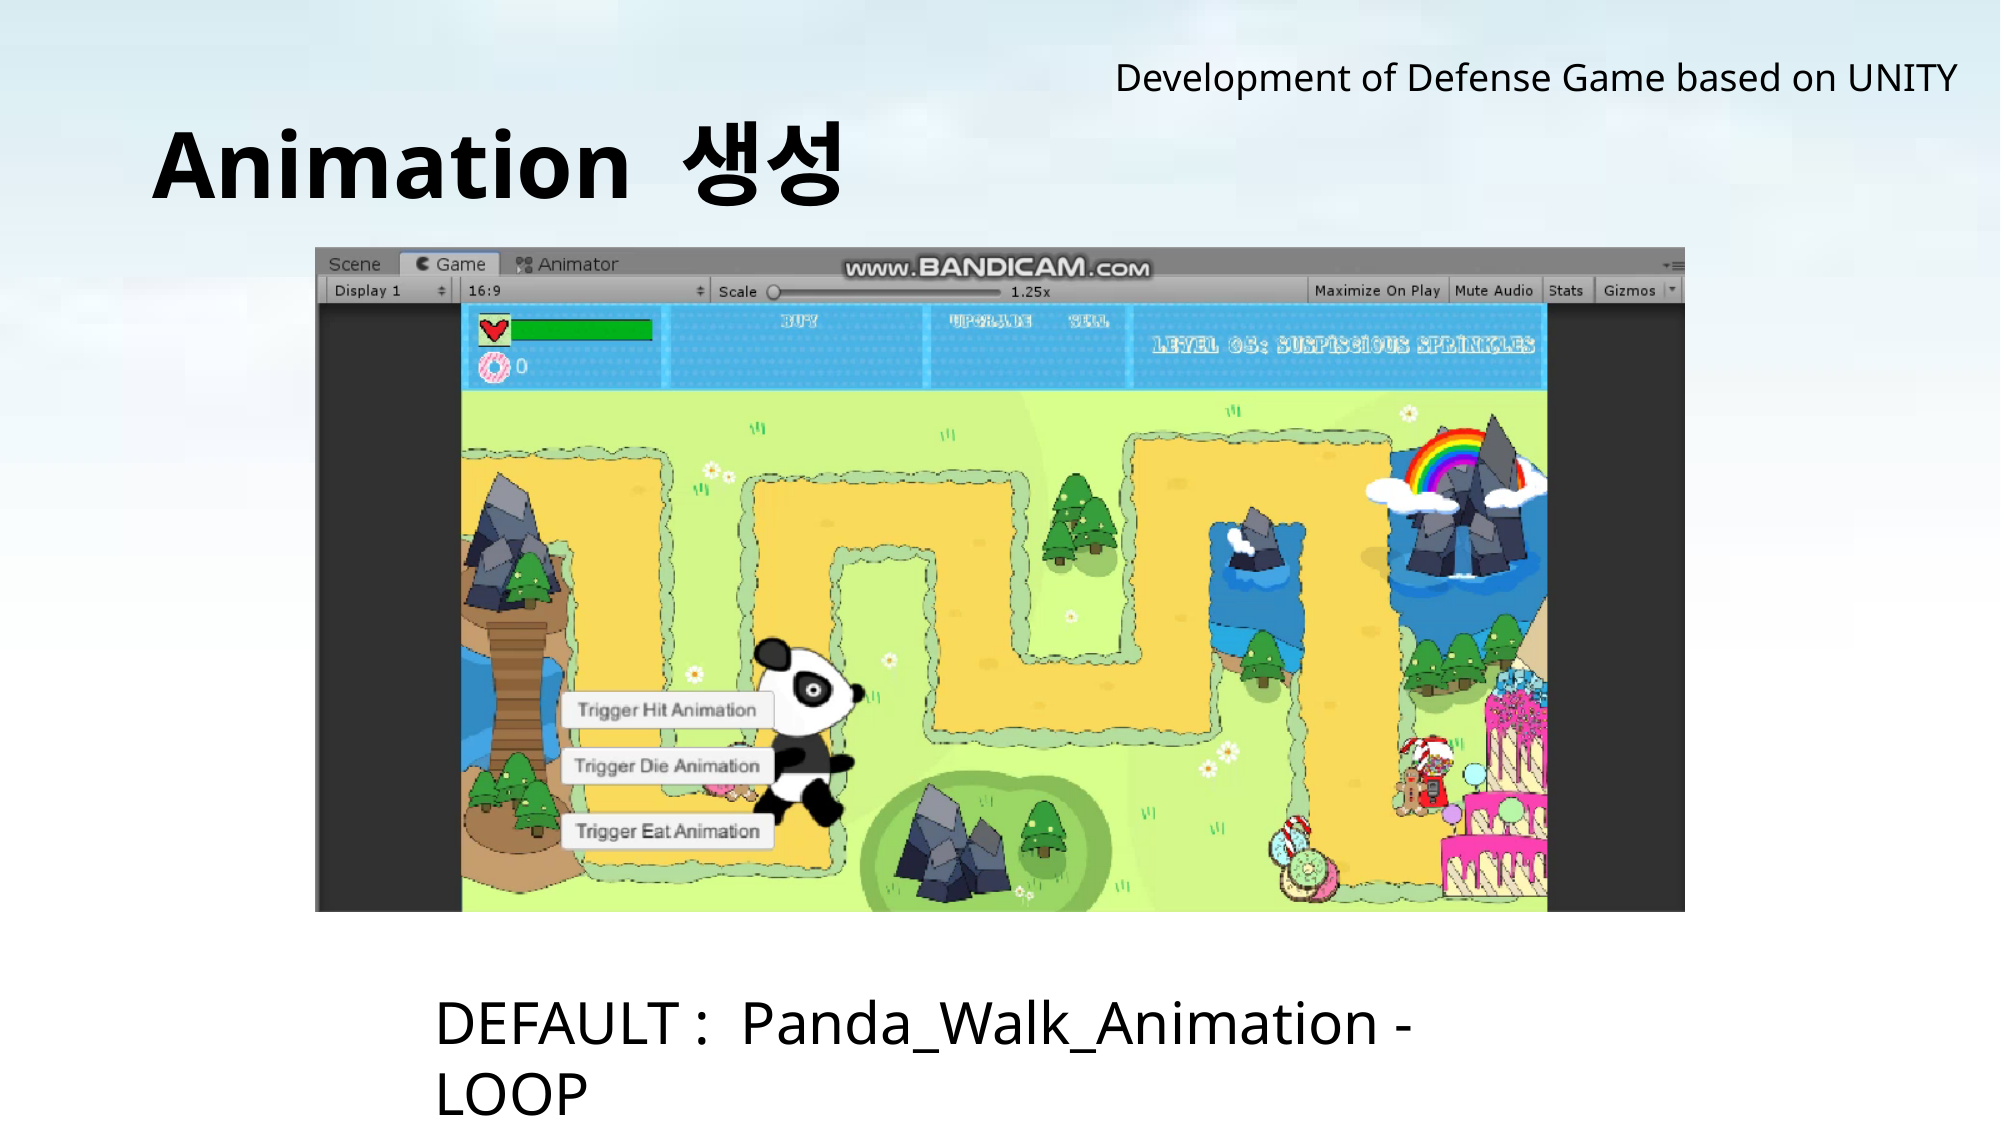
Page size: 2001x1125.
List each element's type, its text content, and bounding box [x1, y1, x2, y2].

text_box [314, 247, 1685, 913]
picture [0, 0, 2001, 1125]
text_box DEFAULT : Panda_Walk_Animation - LOOP [419, 979, 1581, 1125]
title Animation 생성 [137, 59, 1863, 278]
text_box Development of Defense Game based on UNITY [1099, 46, 2000, 107]
